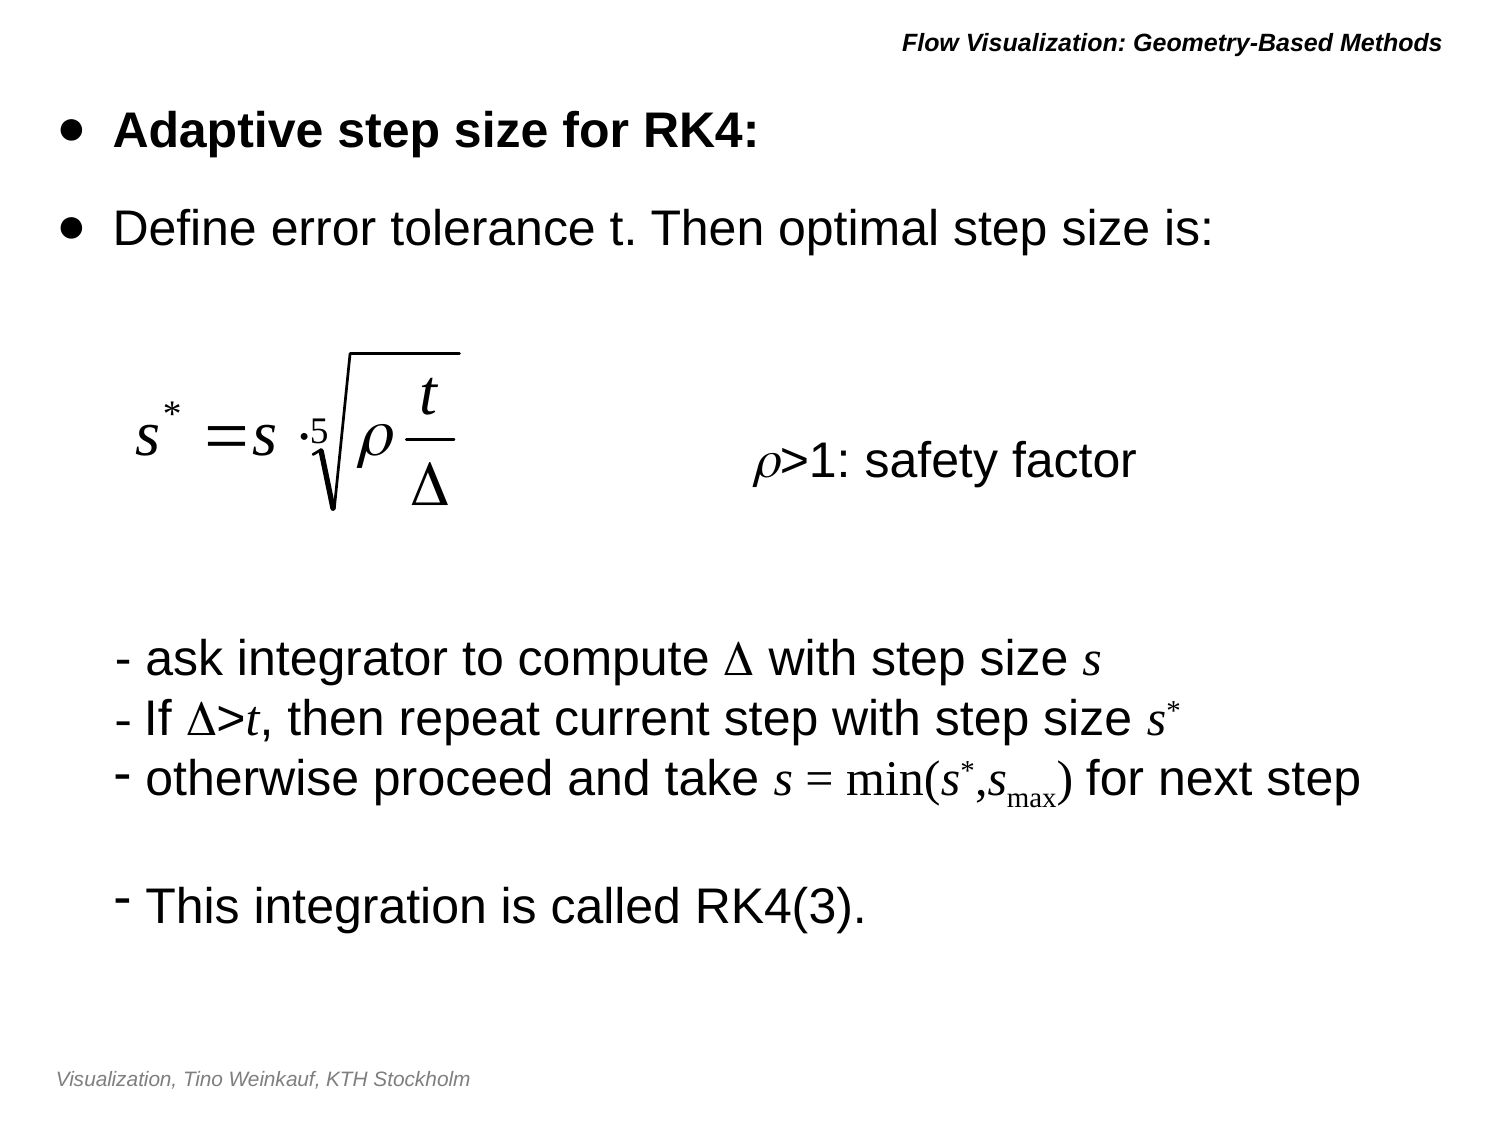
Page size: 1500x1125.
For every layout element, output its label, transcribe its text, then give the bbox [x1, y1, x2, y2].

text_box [124, 337, 489, 526]
text_box r>1: safety factor [737, 374, 1238, 495]
text_box - ask integrator to compute D with step size s - If D>t, then repeat current step with step size s* otherwise proceed and take s = min(s*,smax) for next step This integration is called RK4(3). [99, 572, 1488, 941]
list Adaptive step size for RK4: Define error tolerance t. Then optimal step size is: [40, 89, 1460, 1036]
title Flow Visualization: Geometry-Based Methods [237, 18, 1460, 67]
